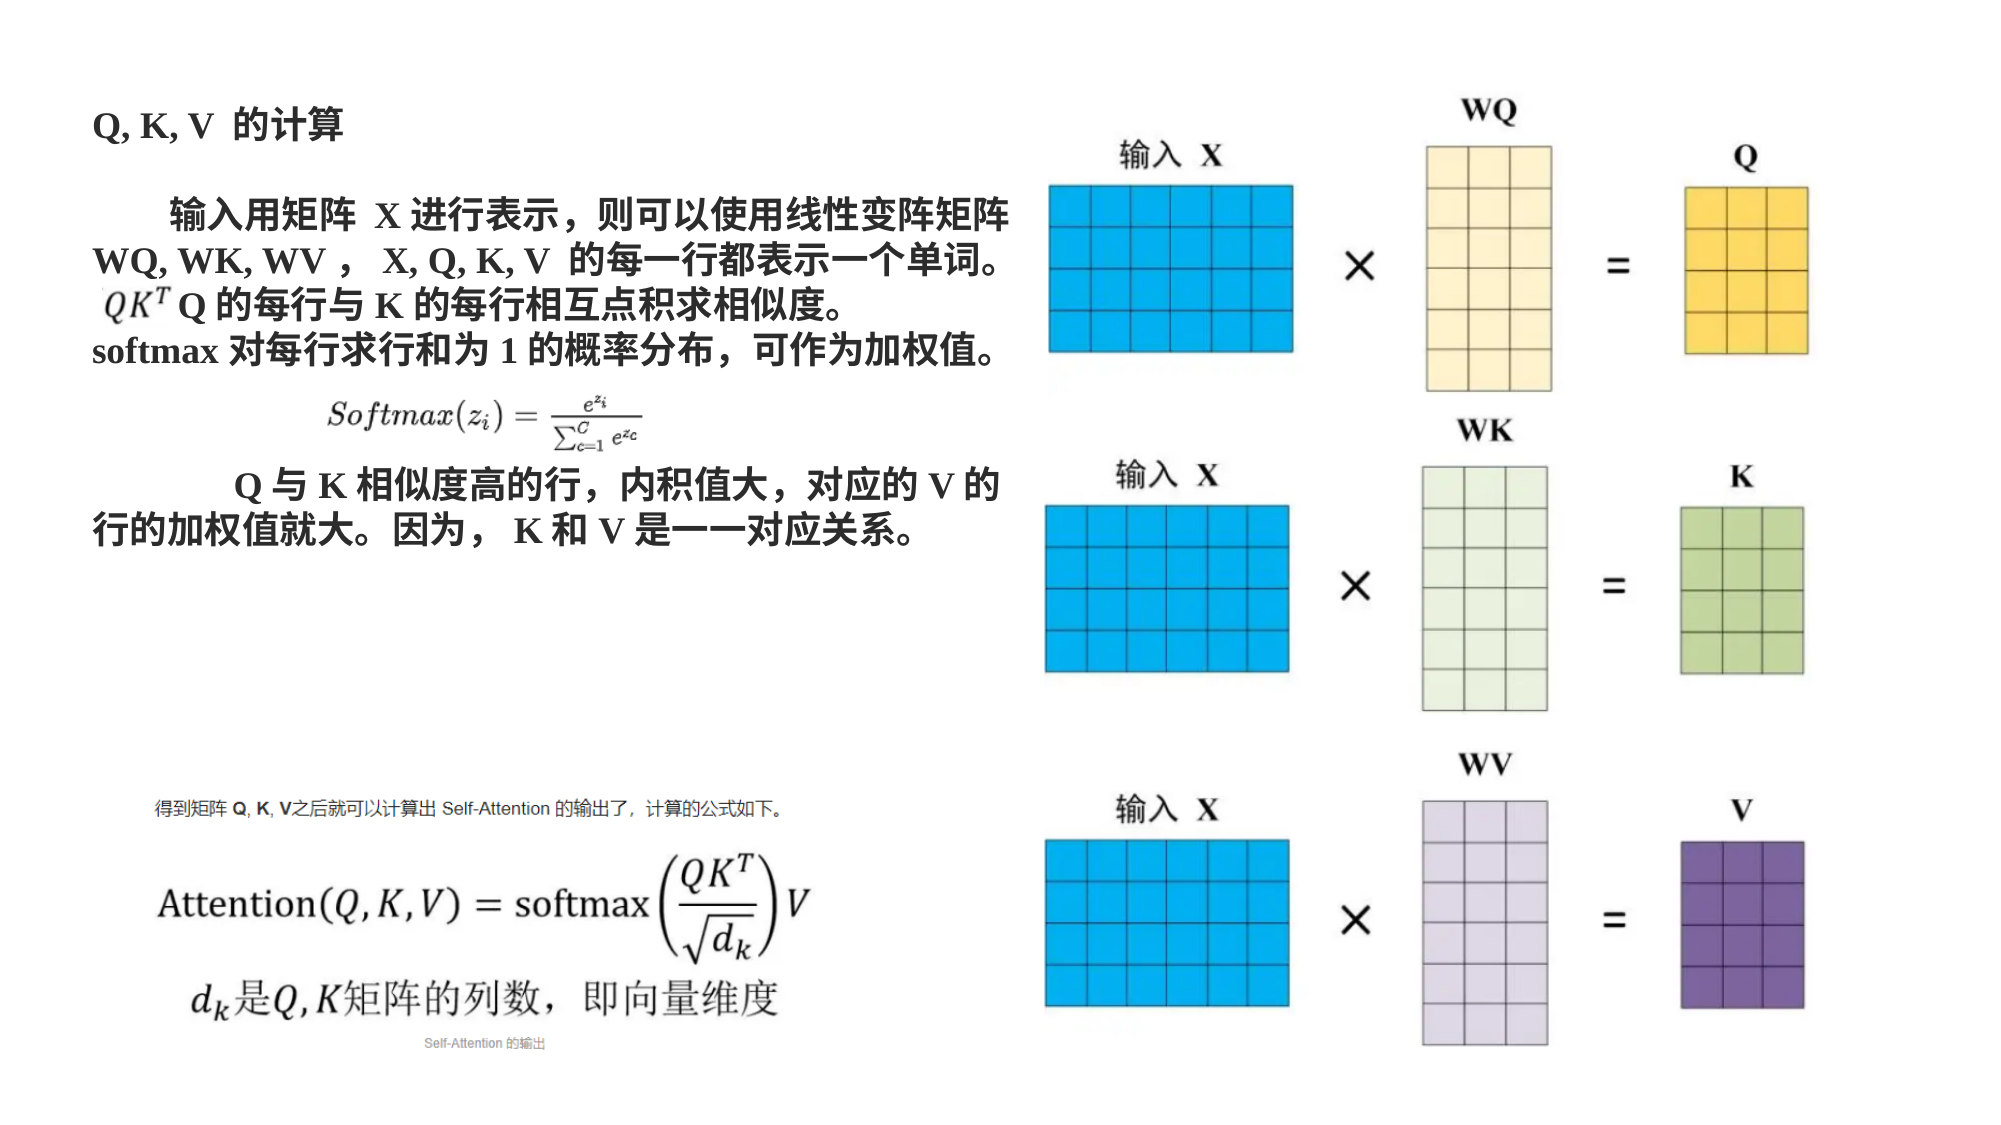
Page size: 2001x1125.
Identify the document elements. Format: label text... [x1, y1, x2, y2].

picture [1037, 748, 1814, 1054]
picture [319, 377, 654, 458]
picture [146, 790, 828, 1065]
text_box Q, K, V 的计算 输入用矩阵 X进行表示，则可以使用线性变阵矩阵 WQ, WK, WV，X, Q, K, V 的每一行都表示一个单词。 Q的每行与K的每行相互点积求相似度。 softmax对每行求行和为1的概率分布，可作为加权值。 Q与K相似度高的行，内积值大，对应的V的行的加权值就大。因为，K和V是一一对应关系。 [77, 93, 1038, 558]
picture [1036, 88, 1818, 397]
picture [102, 279, 173, 329]
picture [1036, 409, 1821, 716]
